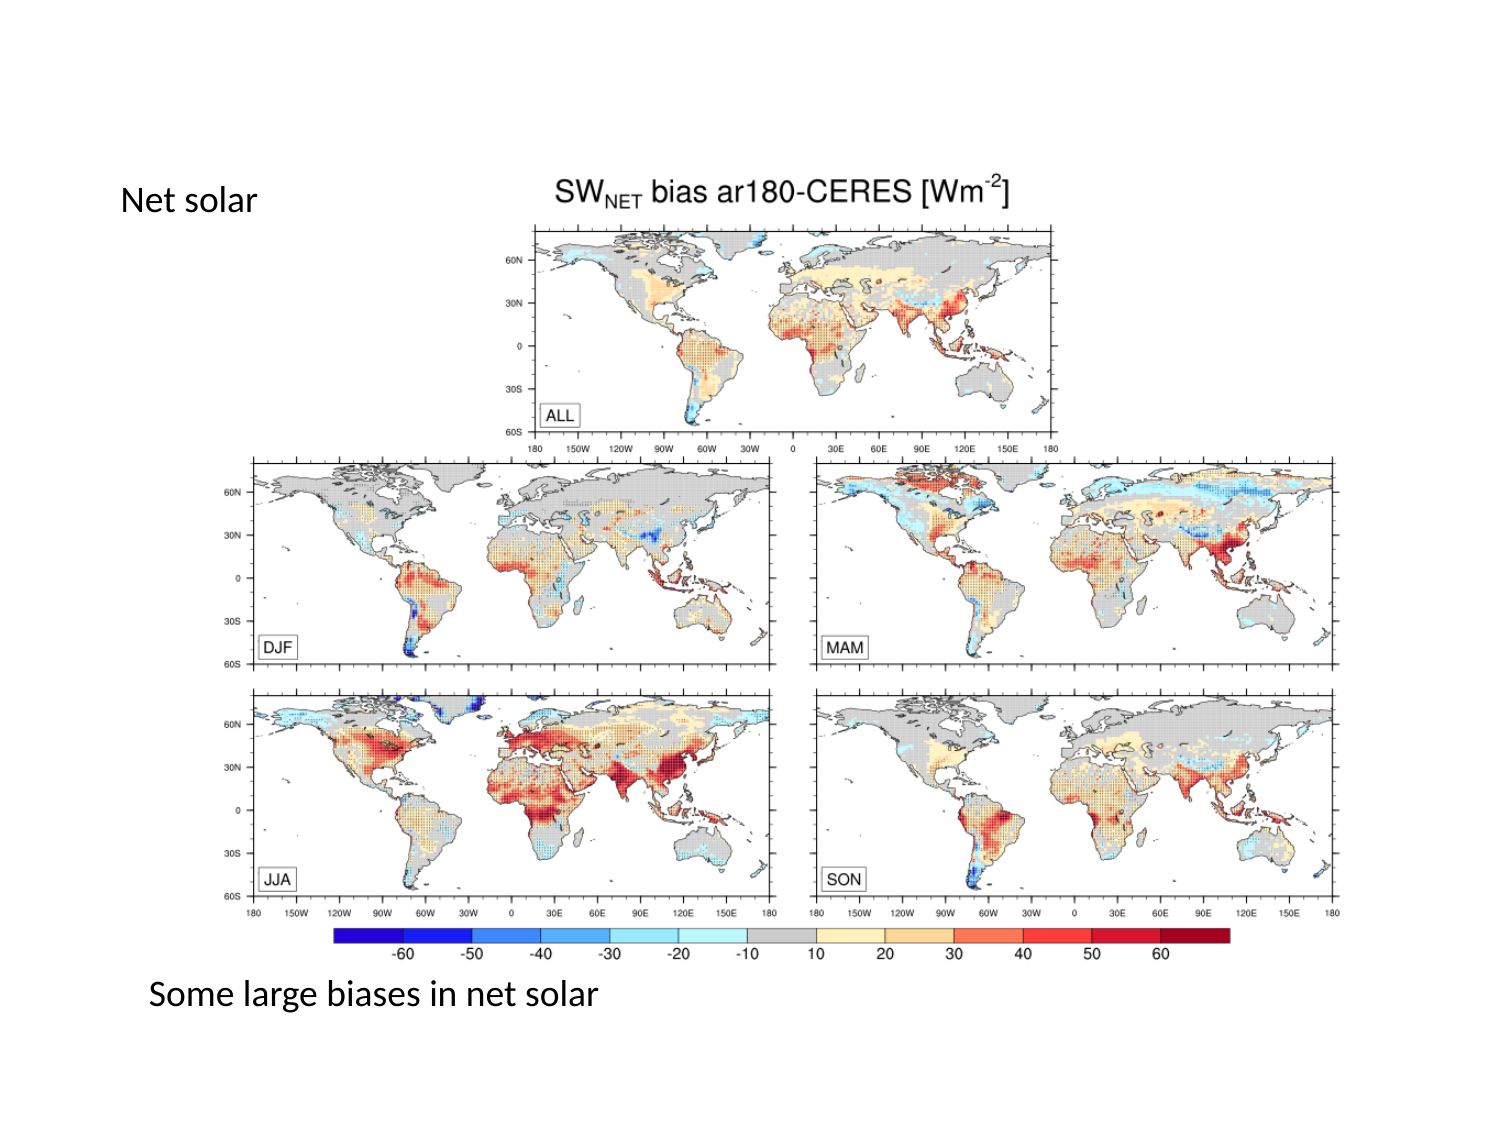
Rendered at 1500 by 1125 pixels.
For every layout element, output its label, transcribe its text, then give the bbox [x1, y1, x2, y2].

text_box Net solar [105, 167, 214, 227]
picture [219, 158, 1345, 971]
text_box Some large biases in net solar [134, 961, 632, 1022]
